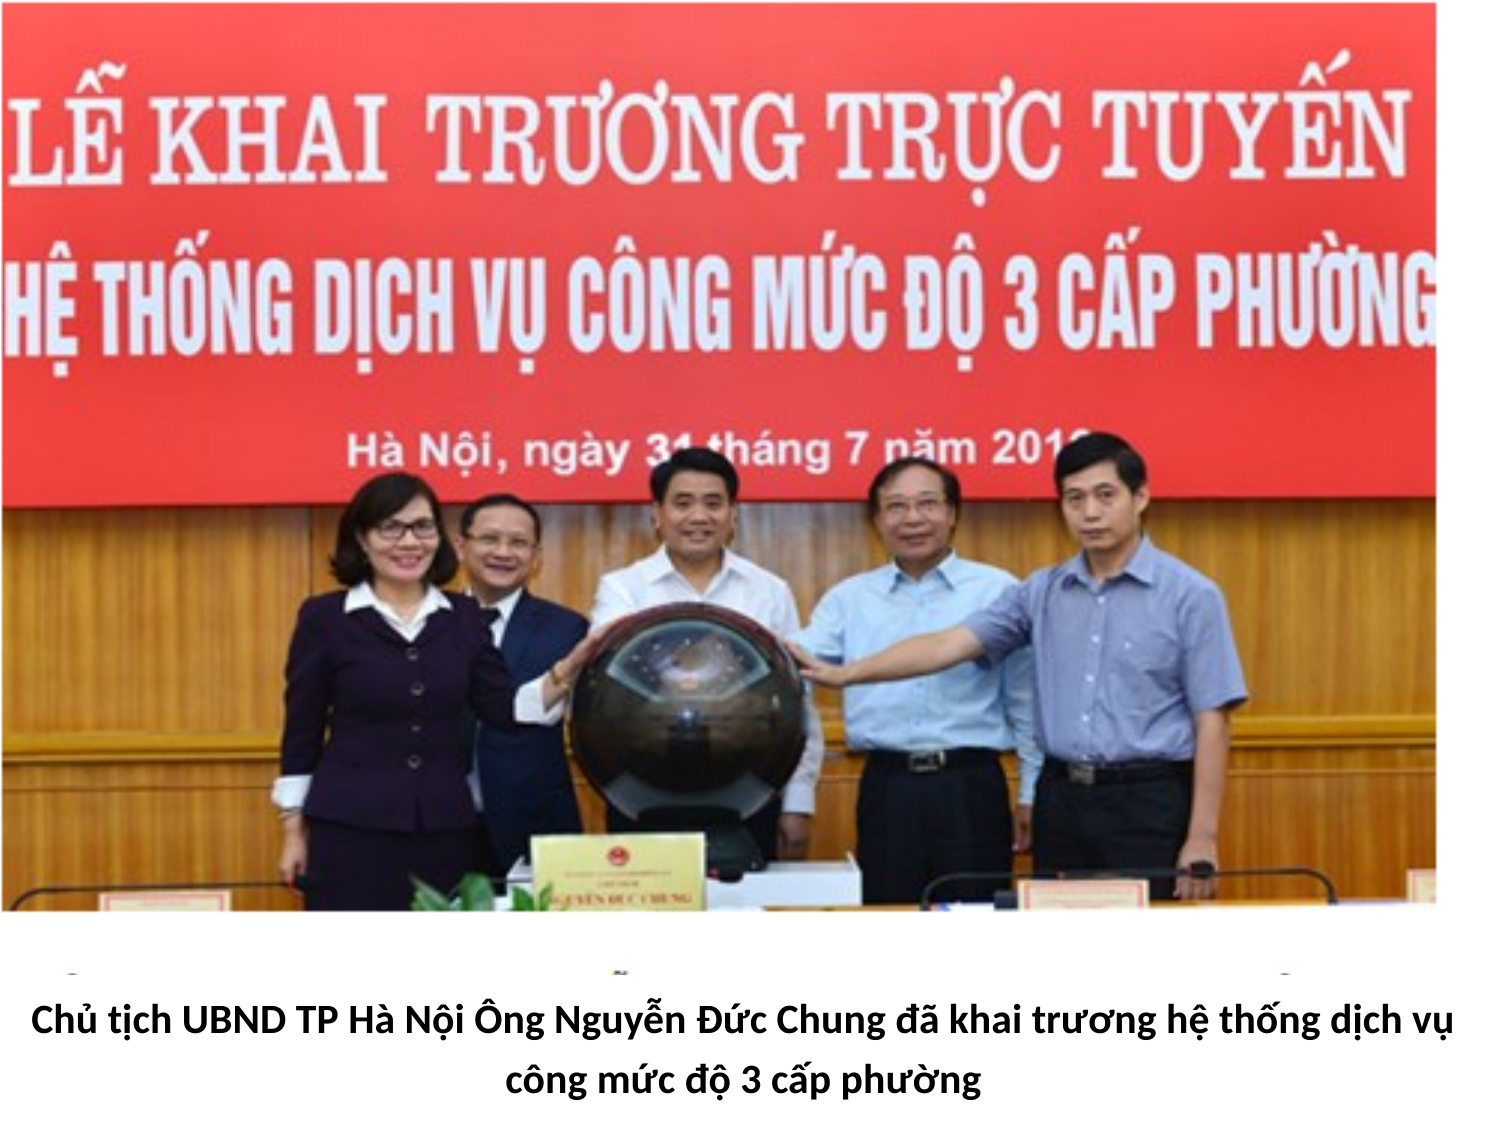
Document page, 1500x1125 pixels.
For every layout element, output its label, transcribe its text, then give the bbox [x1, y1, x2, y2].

text_box Chủ tịch UBND TP Hà Nội Ông Nguyễn Đức Chung đã khai trương hệ thống dịch vụ công mức độ 3 cấp phường [0, 974, 1488, 1110]
picture [0, 0, 1468, 1095]
